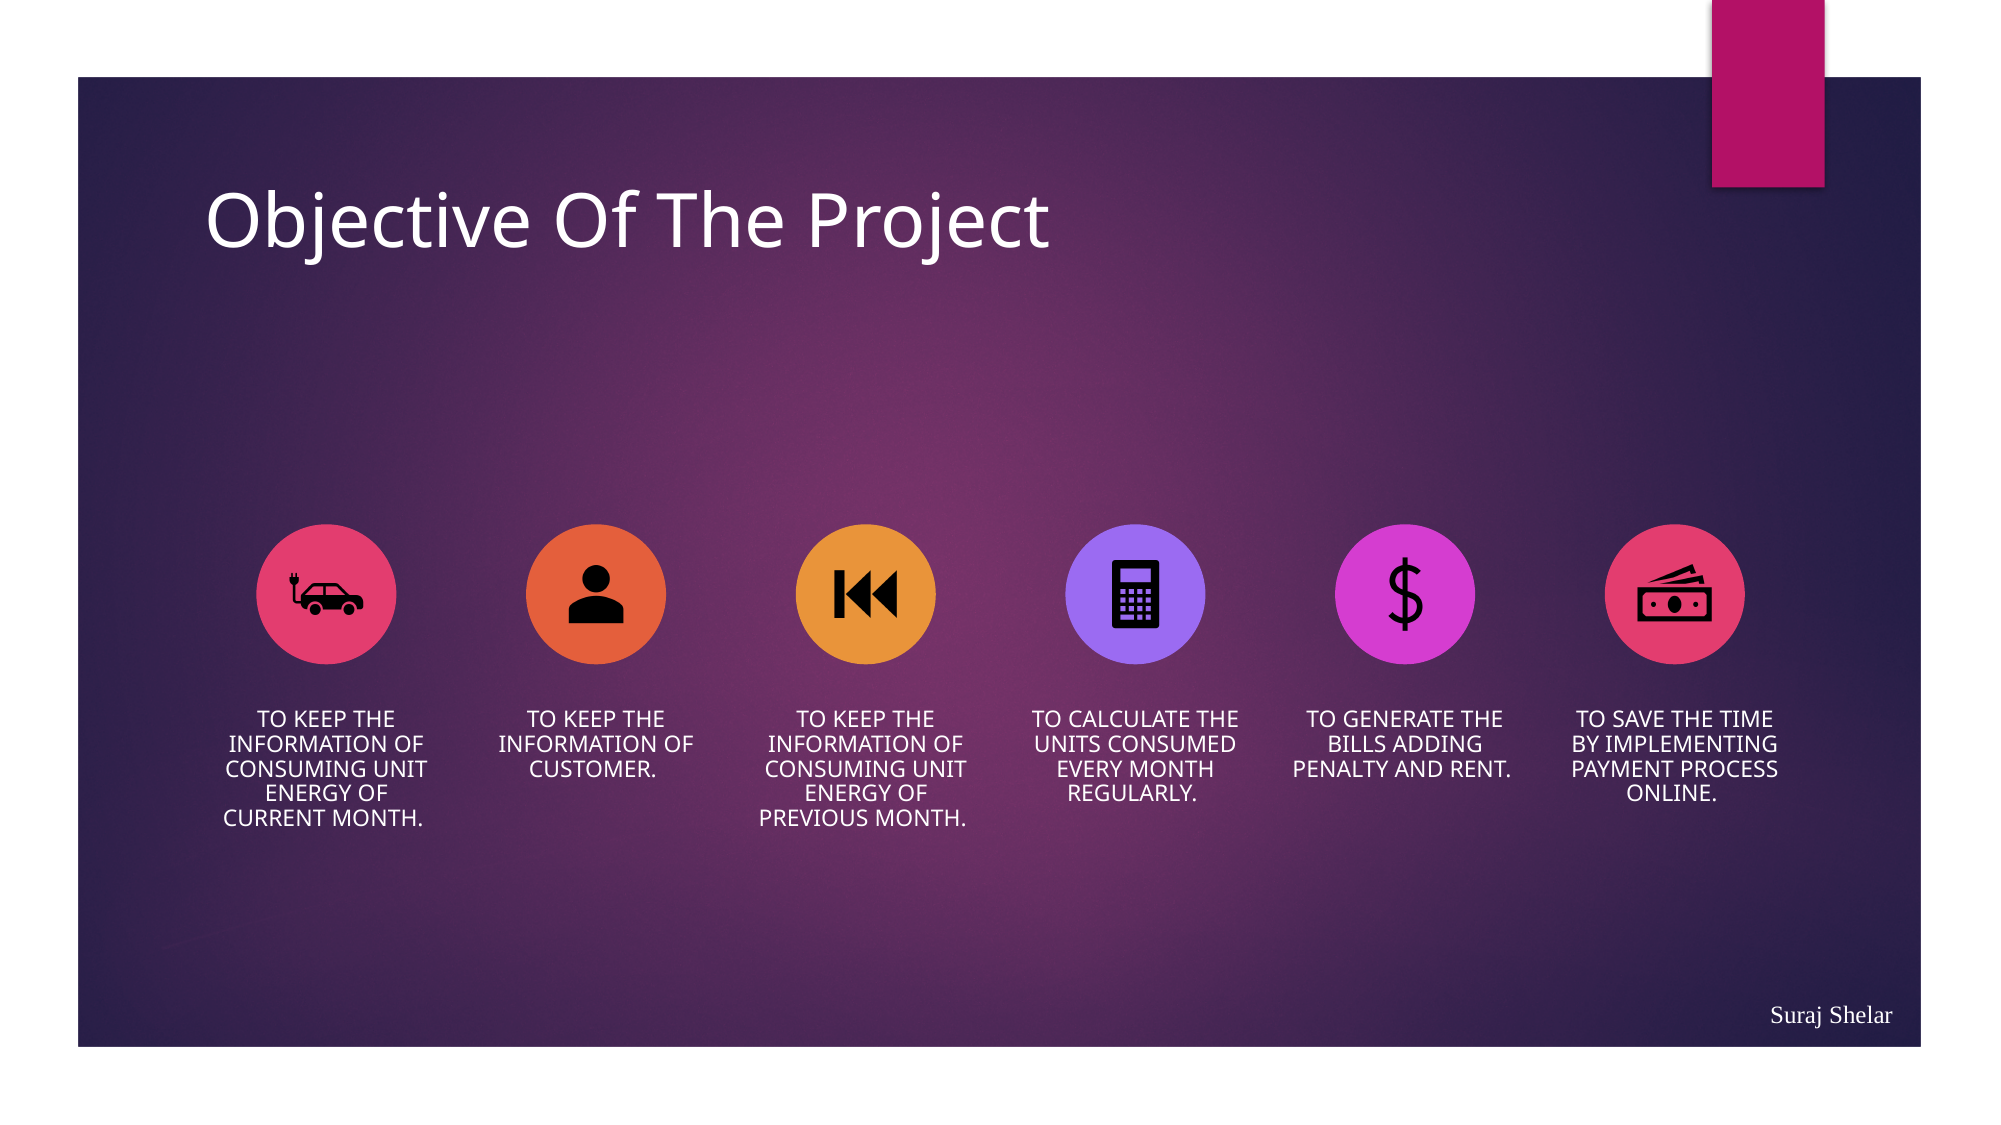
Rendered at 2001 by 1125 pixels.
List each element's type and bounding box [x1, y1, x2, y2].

text_box [0, 0, 2000, 1125]
text_box [210, 380, 1791, 943]
